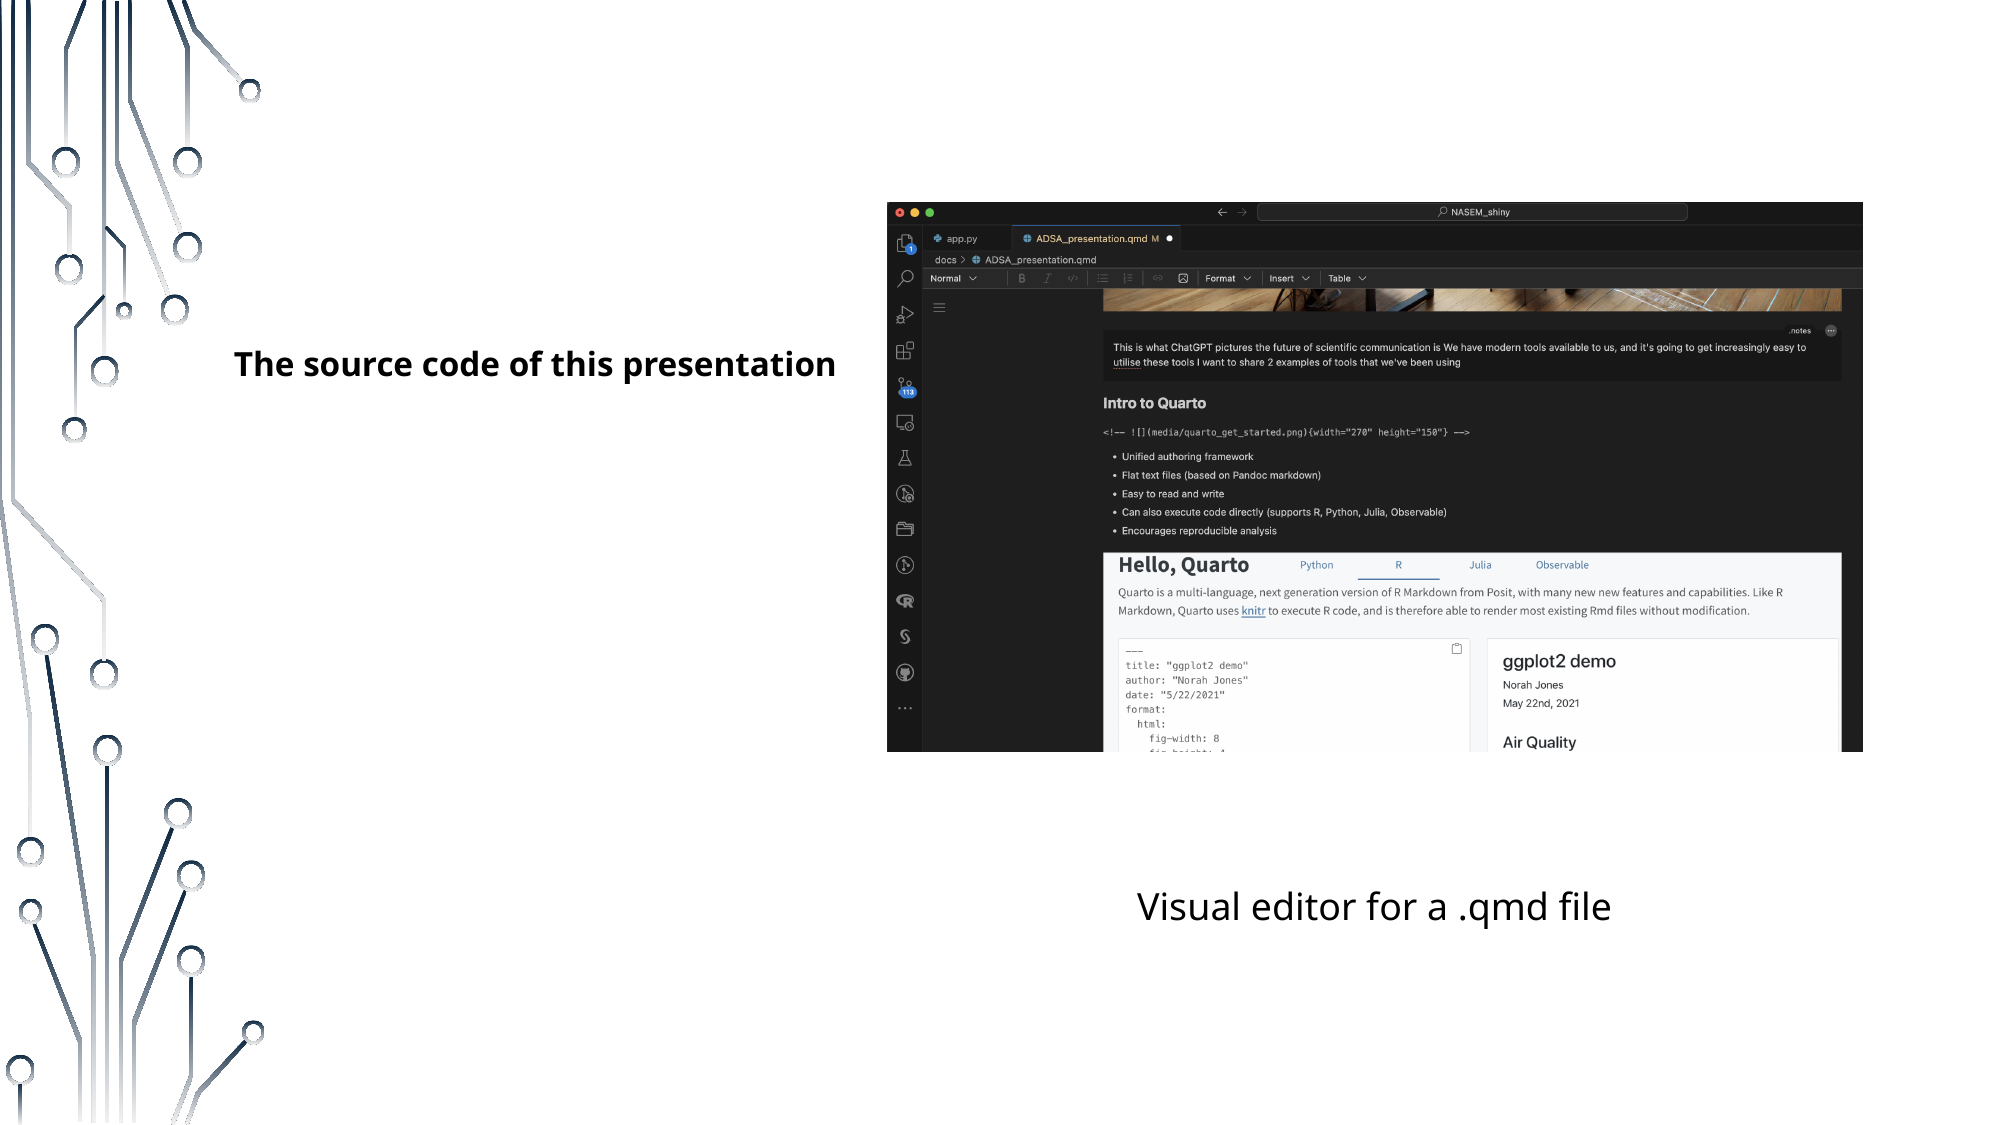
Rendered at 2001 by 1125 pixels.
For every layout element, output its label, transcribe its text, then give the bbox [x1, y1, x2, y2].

text_box Visual editor for a .qmd file [887, 875, 1863, 959]
picture [886, 201, 1863, 753]
list The source code of this presentation [218, 340, 864, 966]
